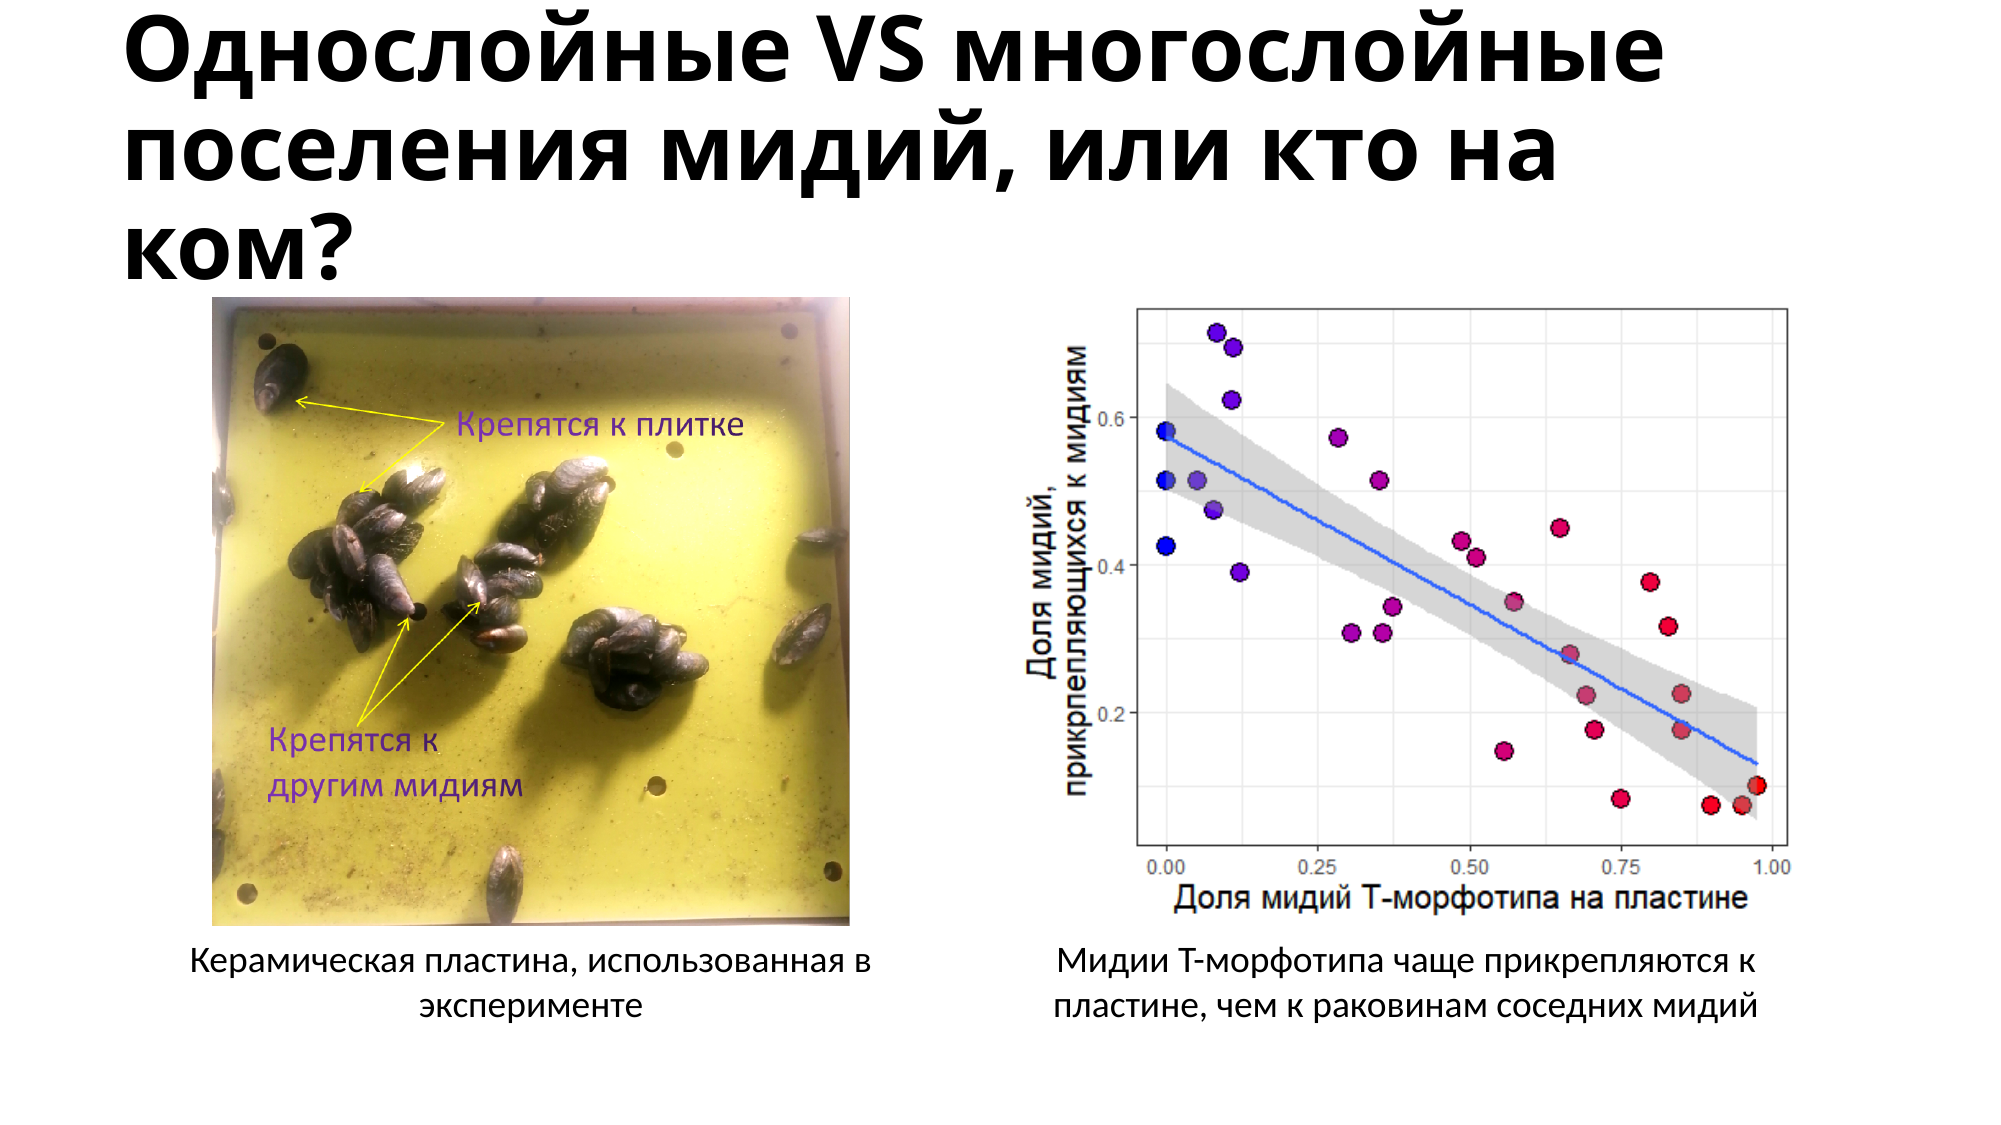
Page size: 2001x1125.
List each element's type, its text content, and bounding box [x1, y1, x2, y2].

picture [212, 297, 850, 928]
text_box Керамическая пластина, использованная в эксперименте [106, 927, 957, 1011]
text_box Мидии T-морфотипа чаще прикрепляются к пластине, чем к раковинам соседних мидий [981, 927, 1832, 1011]
title Однослойные VS многослойные поселения мидий, или кто на ком? [106, 42, 1832, 260]
picture [1012, 297, 1800, 928]
